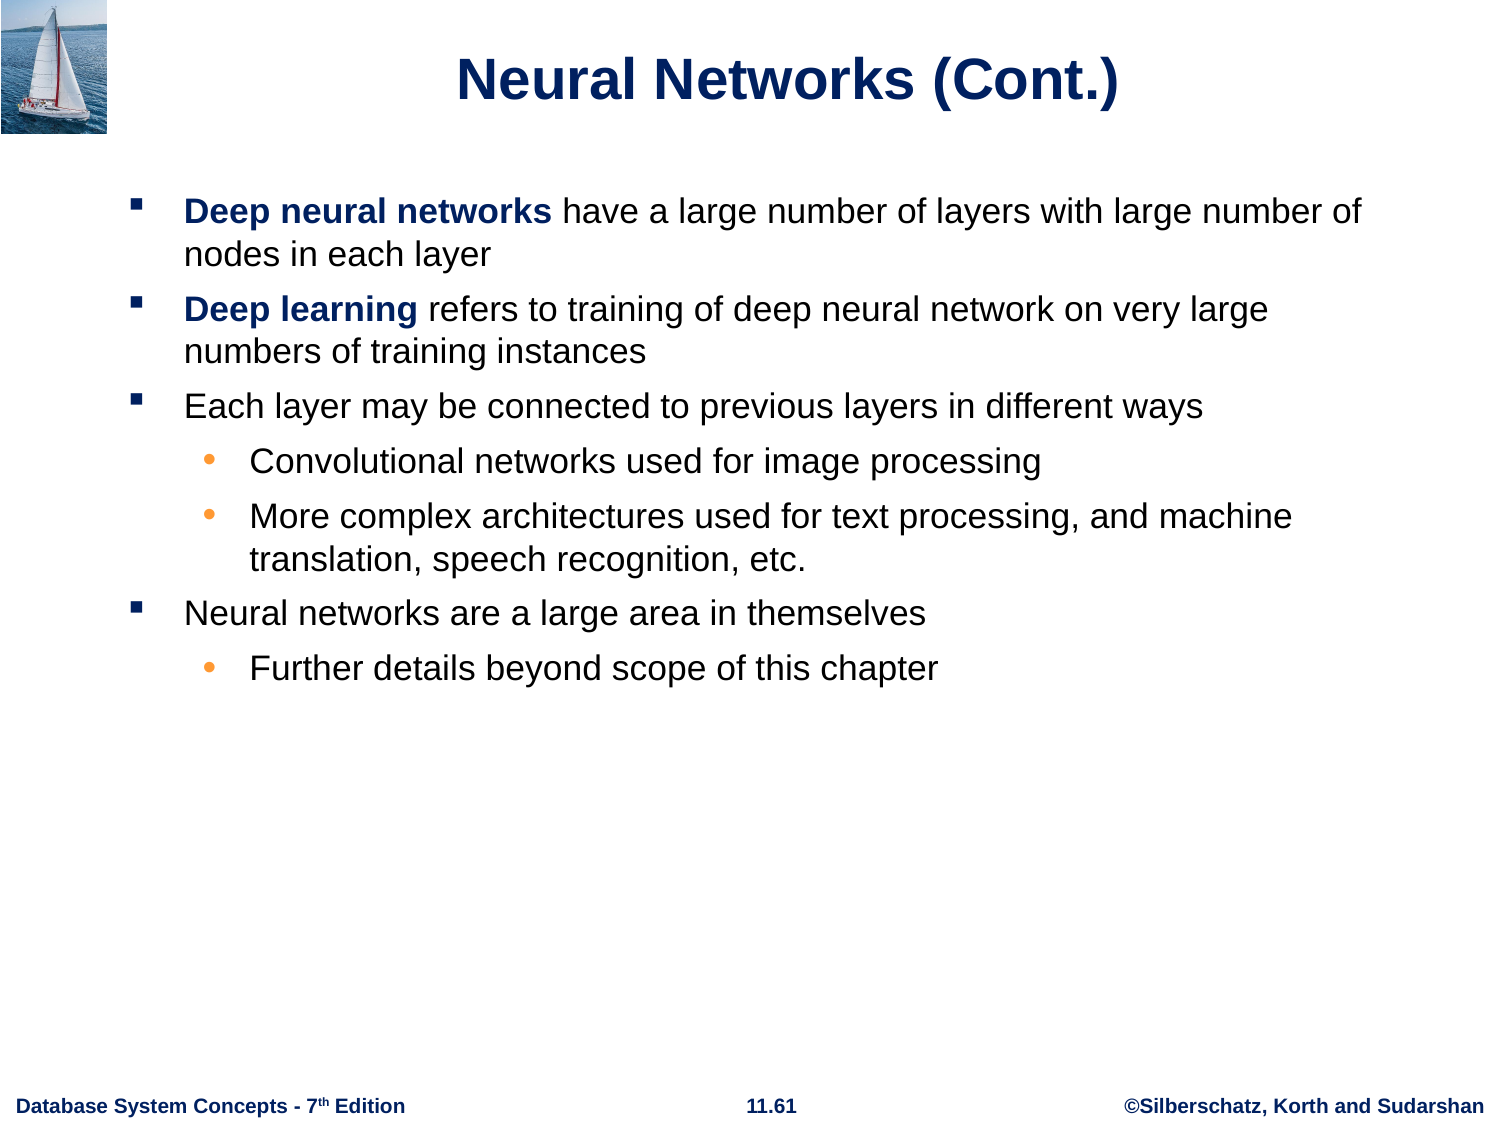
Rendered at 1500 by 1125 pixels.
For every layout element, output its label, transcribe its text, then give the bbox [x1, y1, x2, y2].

picture [1, 0, 107, 134]
list Deep neural networks have a large number of layers with large number of nodes in each layer Deep learning refers to training of deep neural network on very large numbers of training instances Each layer may be connected to previous layers in different ways Convolutional networks used for image processing More complex architectures used for text processing, and machine translation, speech recognition, etc. Neural networks are a large area in themselves Further details beyond scope of this chapter [112, 180, 1400, 1062]
title Neural Networks (Cont.) [125, 18, 1452, 120]
